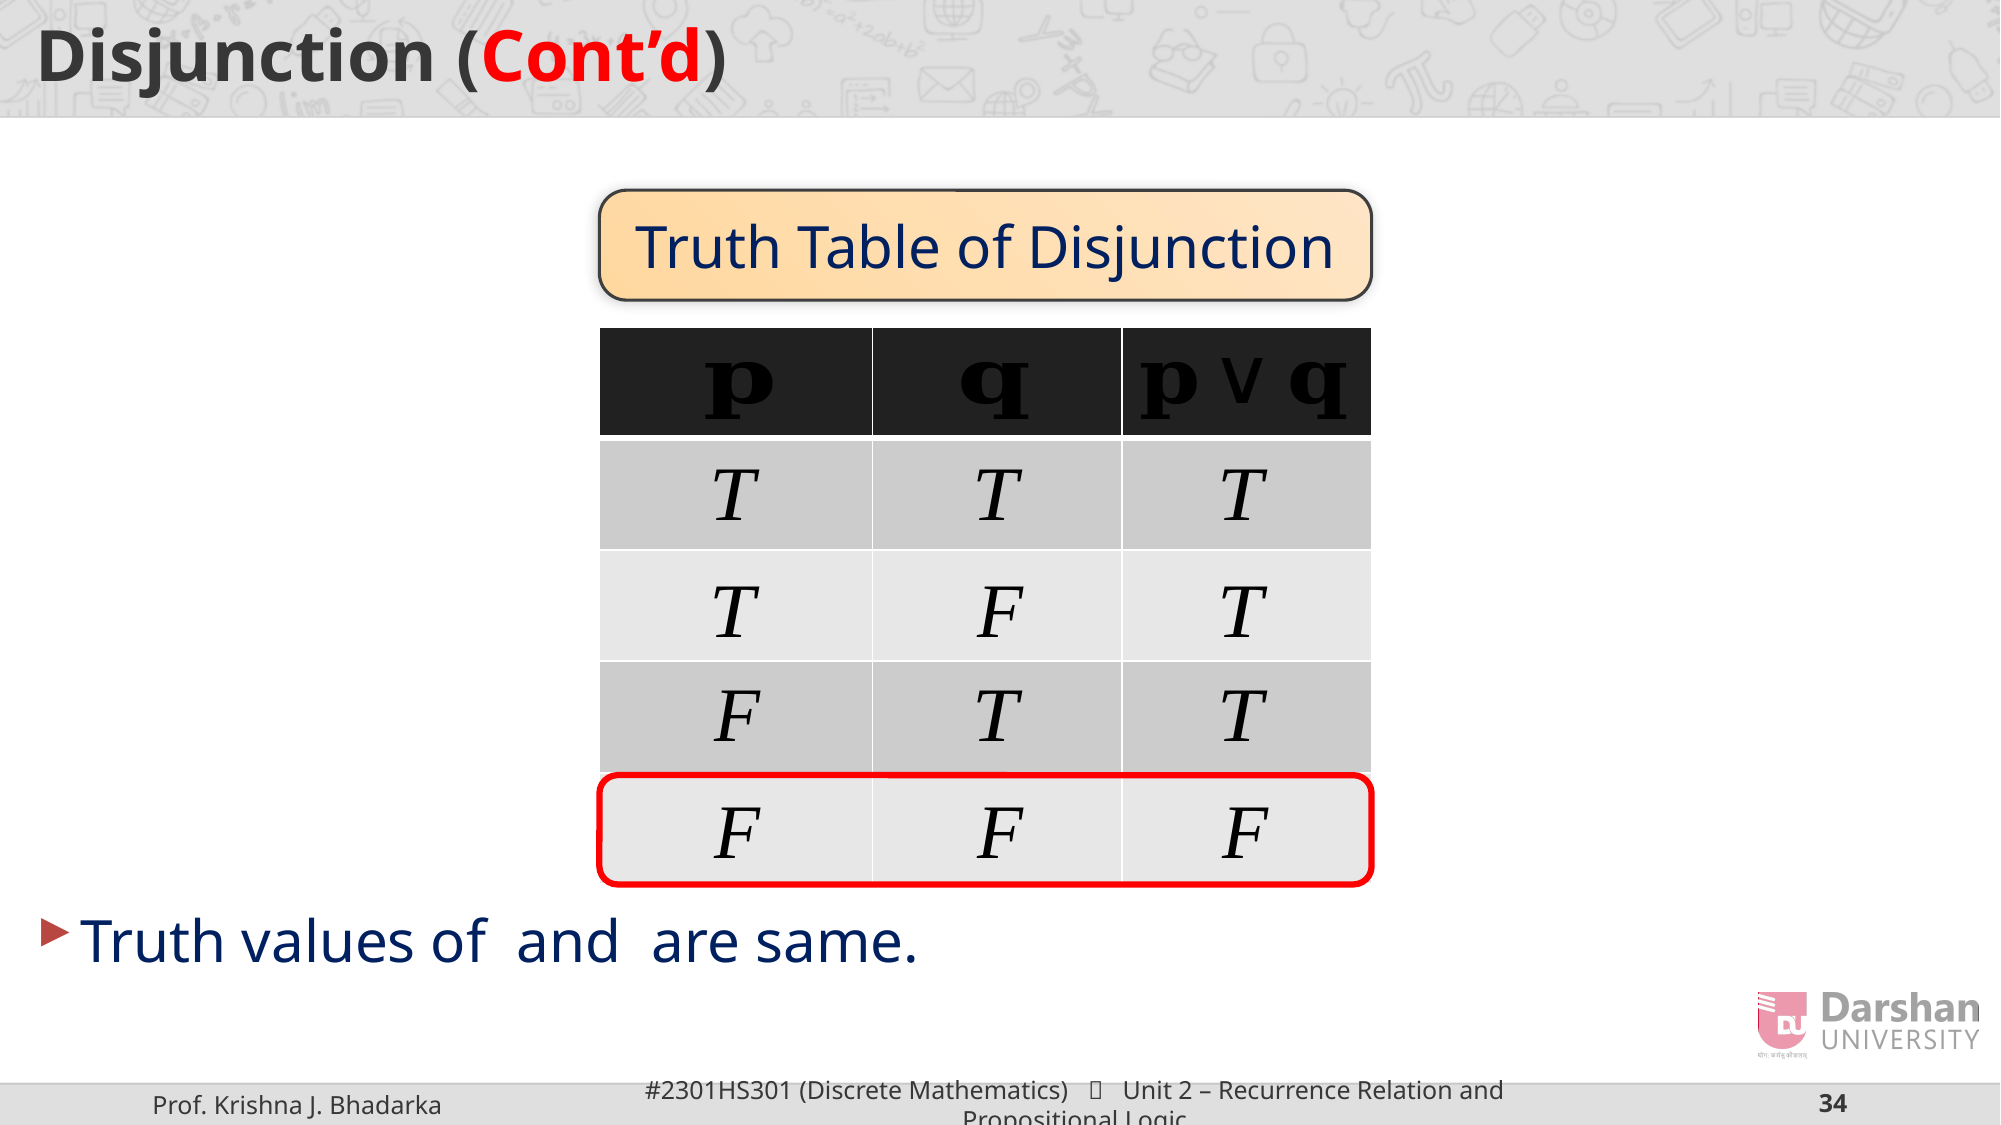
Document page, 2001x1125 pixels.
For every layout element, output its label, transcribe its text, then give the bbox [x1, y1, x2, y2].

table_cell [1123, 662, 1371, 772]
table_header [1123, 328, 1371, 435]
title Disjunction (Cont’d) [0, 0, 2000, 117]
table_header [1758, 992, 1979, 1059]
table_cell [873, 662, 1121, 772]
table_cell [600, 662, 872, 772]
table_header [600, 328, 872, 435]
table_cell [600, 551, 872, 660]
table_cell [600, 774, 611, 783]
table_header [873, 328, 1121, 435]
text_box Truth Table of Disjunction [598, 189, 1373, 302]
text_box [598, 774, 1373, 886]
table_cell [600, 876, 606, 883]
table_cell [1123, 551, 1371, 660]
table_cell [1359, 774, 1371, 783]
table_cell [873, 441, 1121, 549]
table_cell [1365, 876, 1371, 883]
table_cell [1123, 441, 1371, 549]
table_cell [600, 441, 872, 549]
table_cell [873, 551, 1121, 660]
